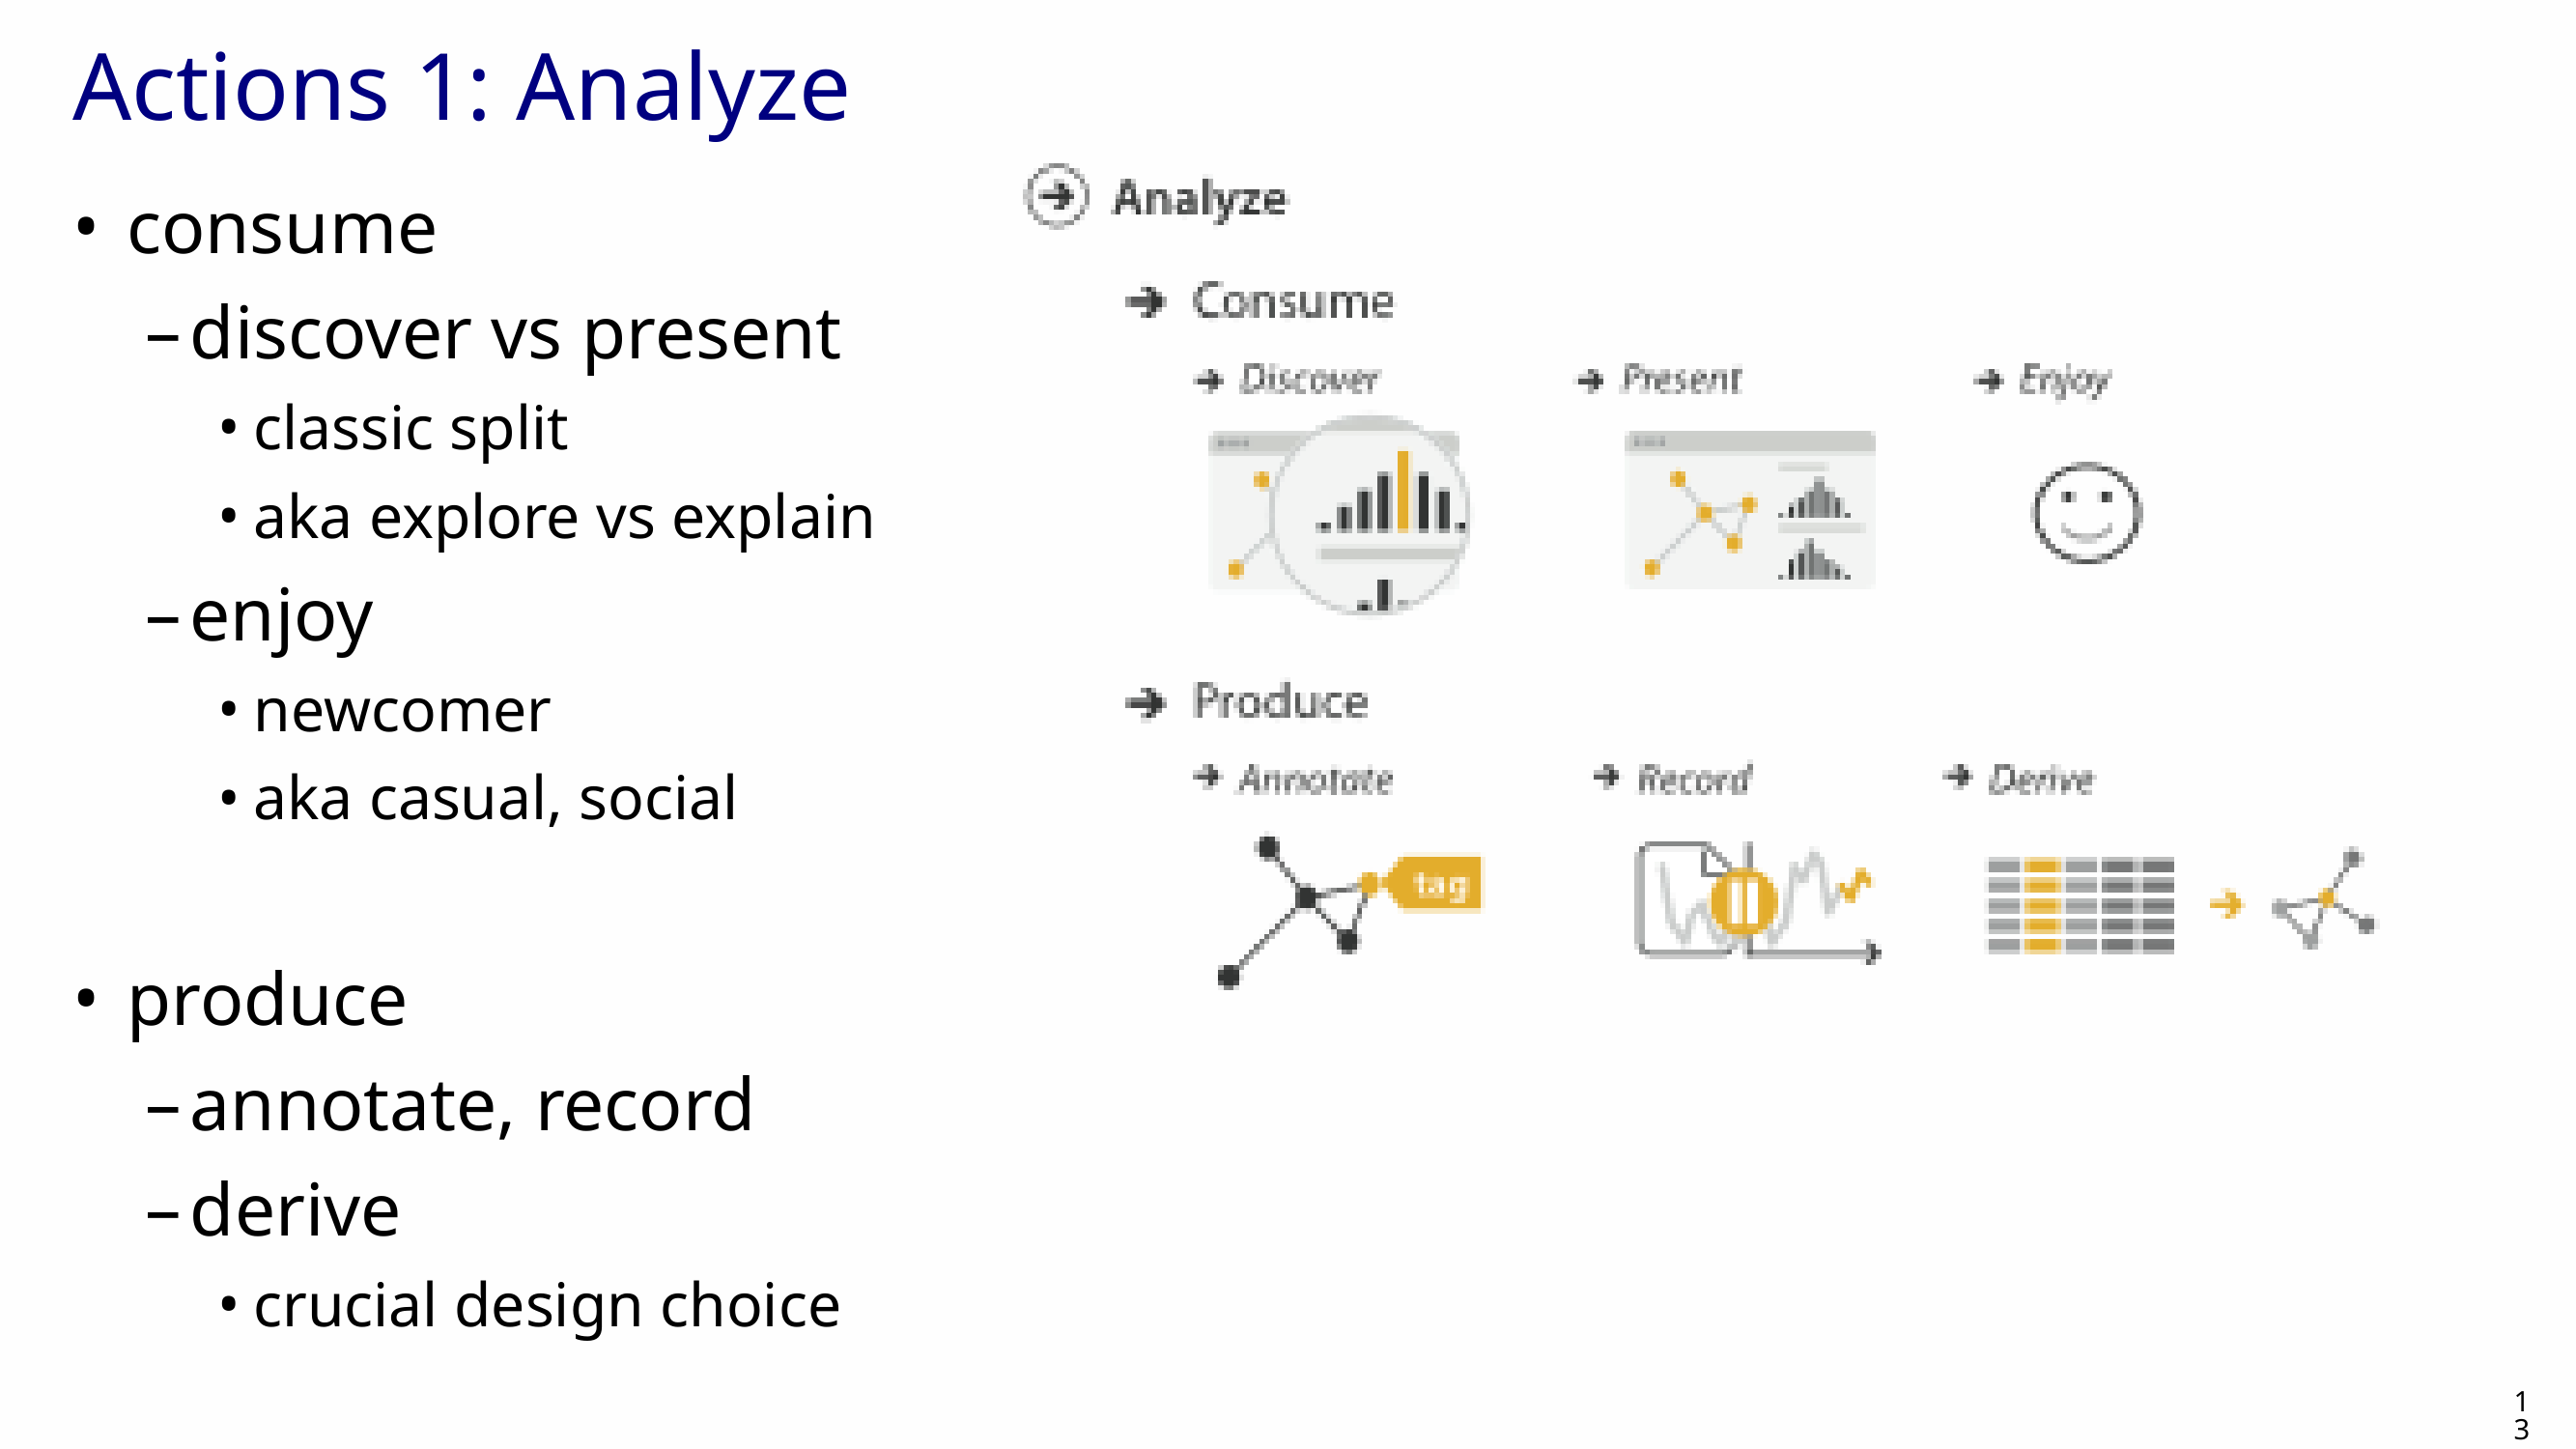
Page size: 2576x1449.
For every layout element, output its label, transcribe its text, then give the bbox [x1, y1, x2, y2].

title Actions 1: Analyze [66, 0, 2576, 167]
list consume discover vs present classic split aka explore vs explain enjoy newcomer aka casual, social produce annotate, record derive crucial design choice [66, 175, 888, 1449]
picture [982, 138, 2524, 1094]
slide_number 13 [2499, 1377, 2542, 1421]
